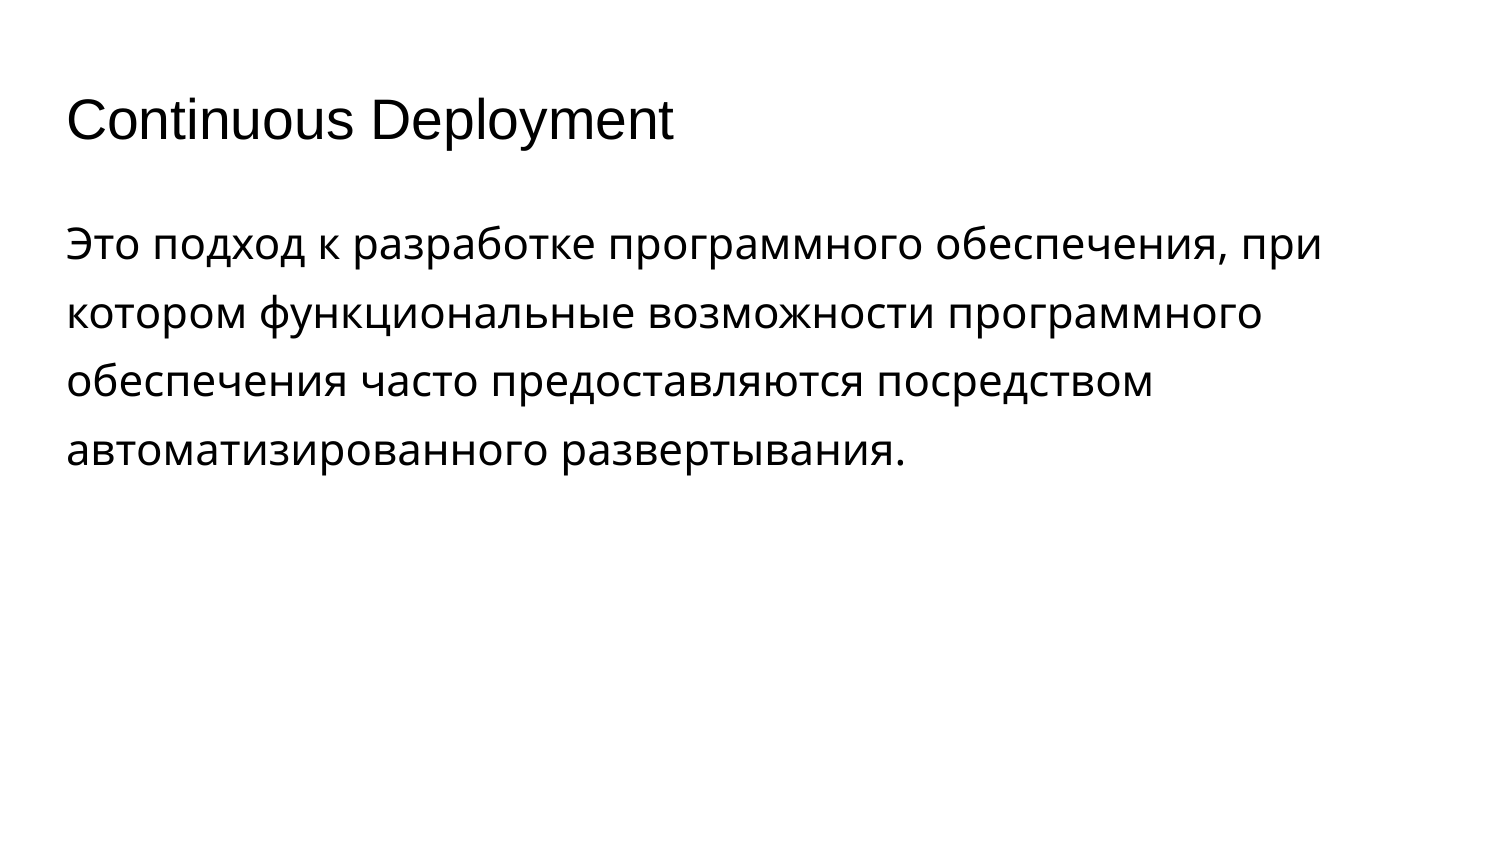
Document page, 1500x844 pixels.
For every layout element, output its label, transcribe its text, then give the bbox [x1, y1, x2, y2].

title Continuous Deployment [51, 72, 1449, 167]
list Это подход к разработке программного обеспечения, при котором функциональные возможности программного обеспечения часто предоставляются посредством автоматизированного развертывания. [51, 189, 1449, 750]
